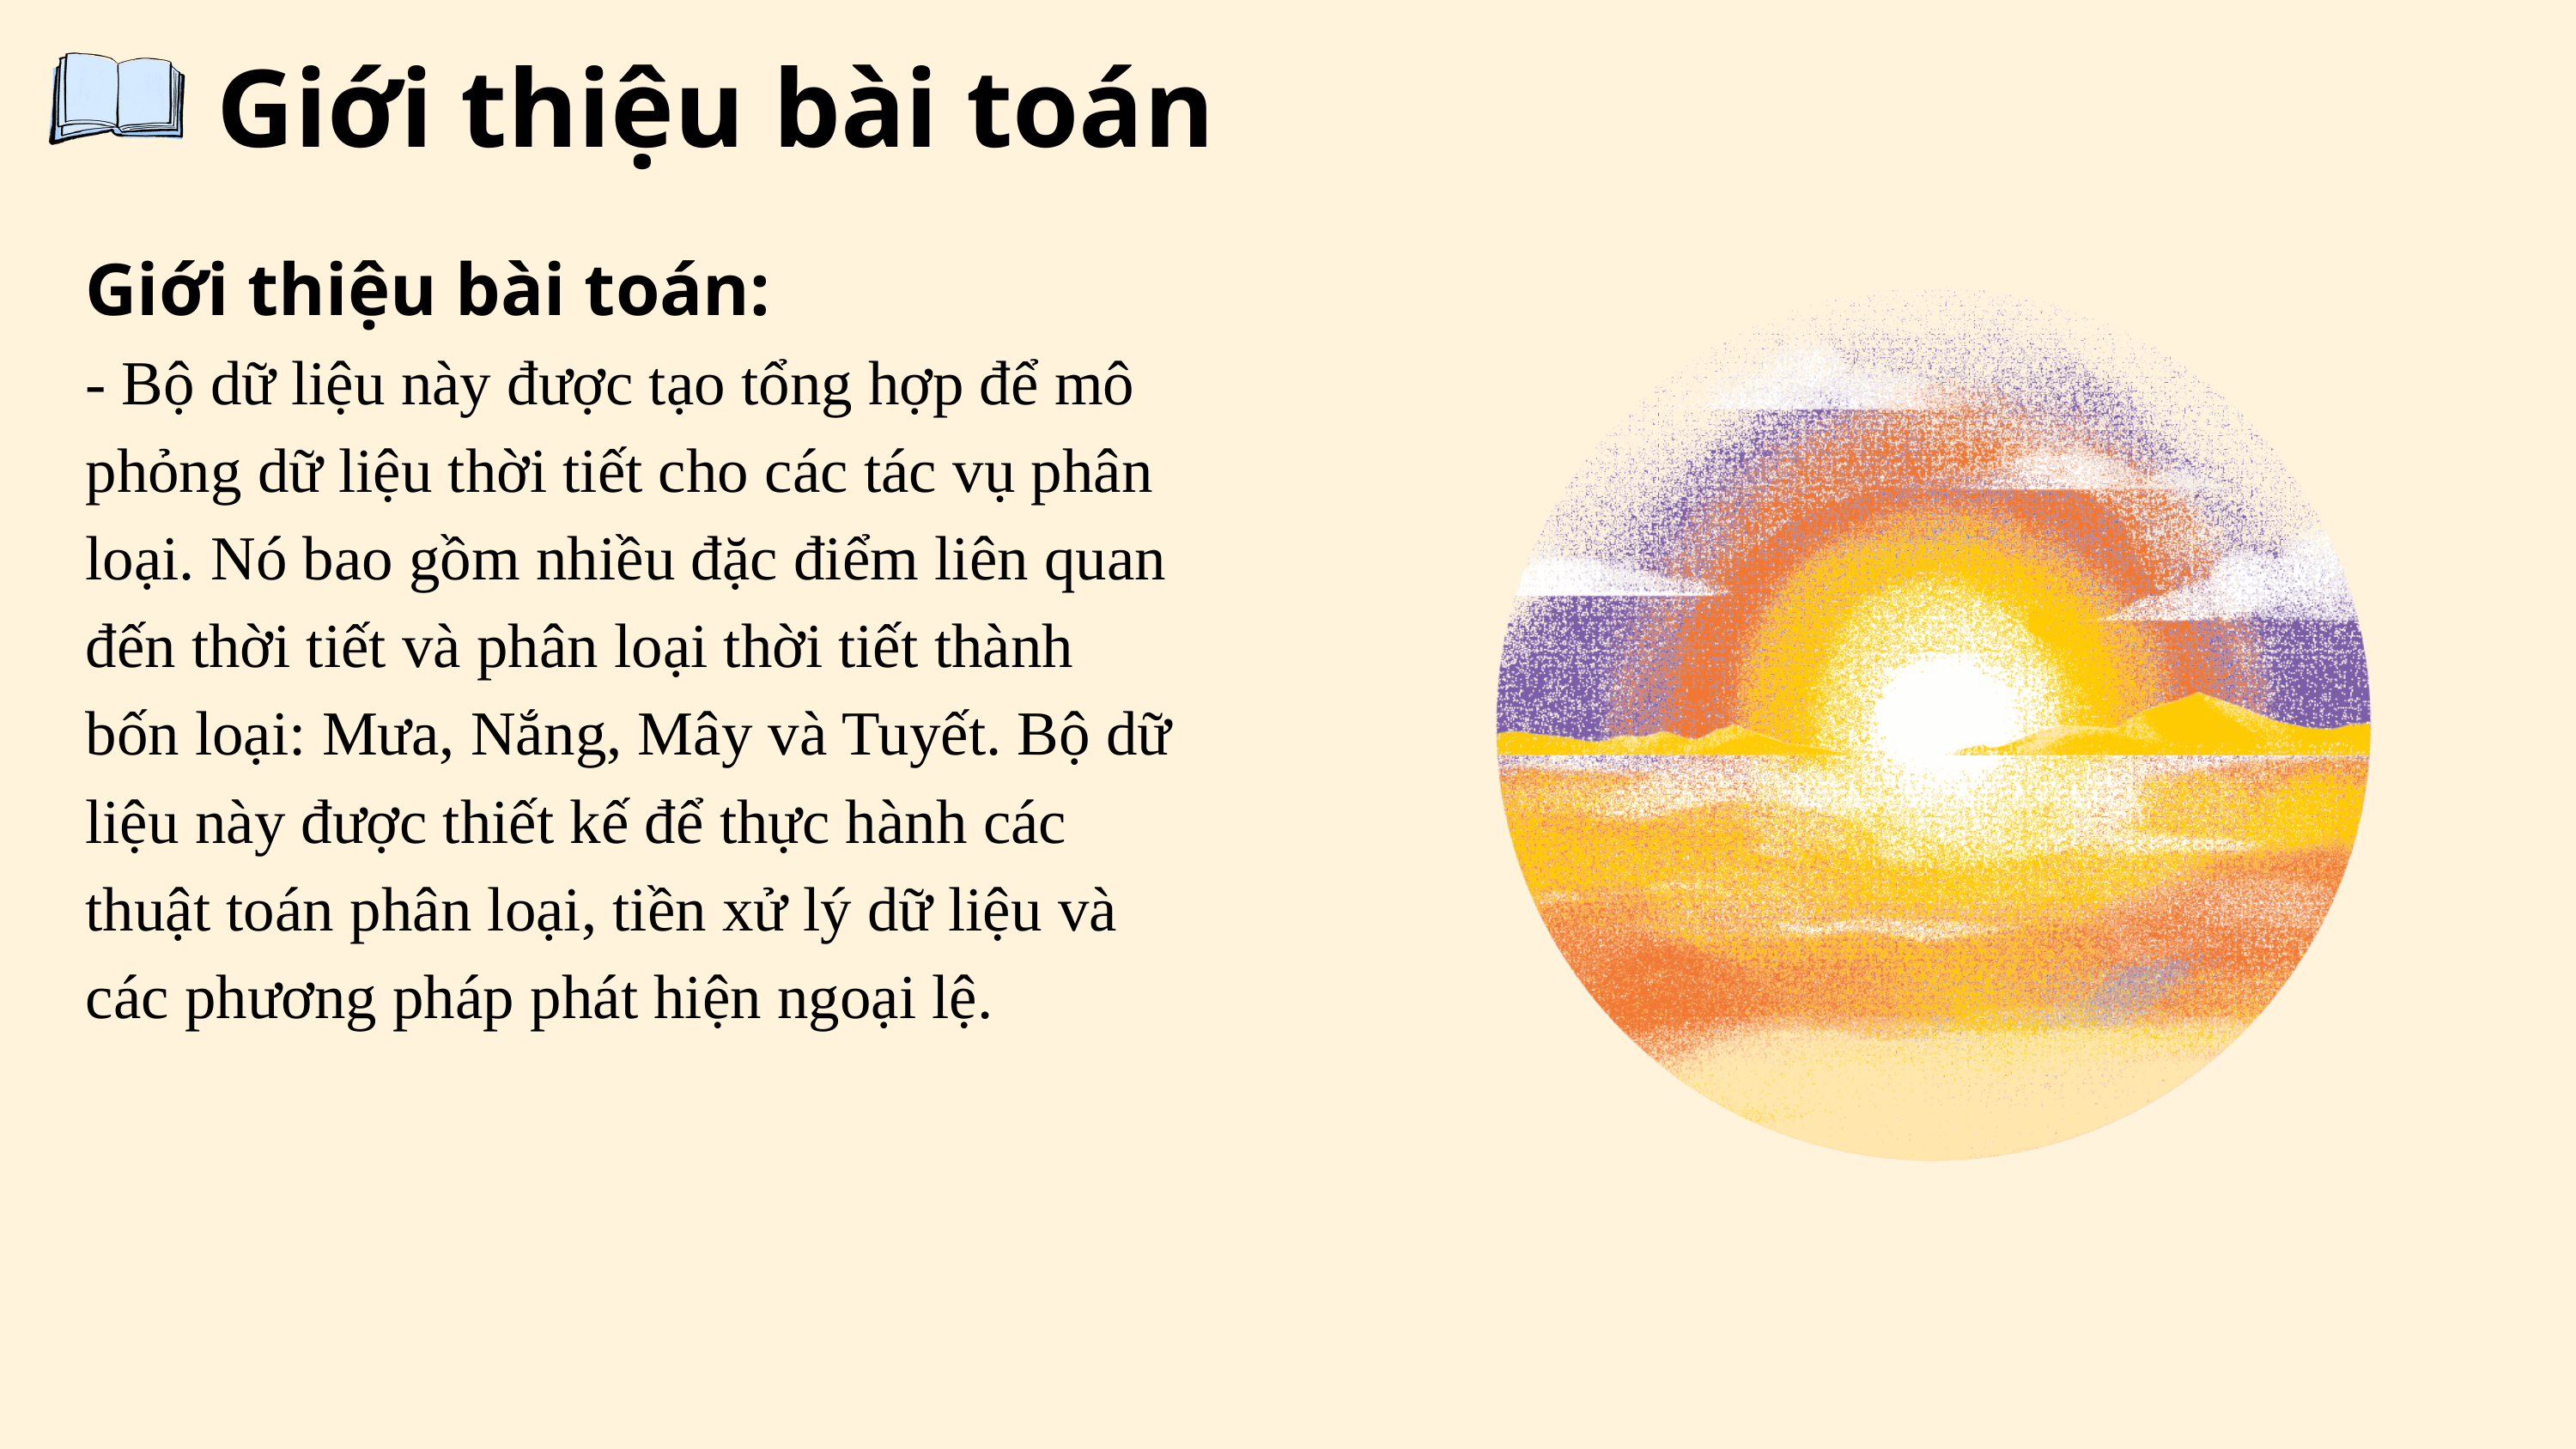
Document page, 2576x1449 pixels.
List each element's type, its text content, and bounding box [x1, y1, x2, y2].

text_box [48, 52, 185, 145]
text_box Giới thiệu bài toán [206, 18, 1227, 169]
text_box [1496, 287, 2372, 1162]
text_box Giới thiệu bài toán: - Bộ dữ liệu này được tạo tổng hợp để mô phỏng dữ liệu thời tiết cho các tác vụ phân loại. Nó bao gồm nhiều đặc điểm liên quan đến thời tiết và phân loại thời tiết thành bốn loại: Mưa, Nắng, Mây và Tuyết. Bộ dữ liệu này được thiết kế để thực hành các thuật toán phân loại, tiền xử lý dữ liệu và các phương pháp phát hiện ngoại lệ. [85, 229, 1176, 1032]
